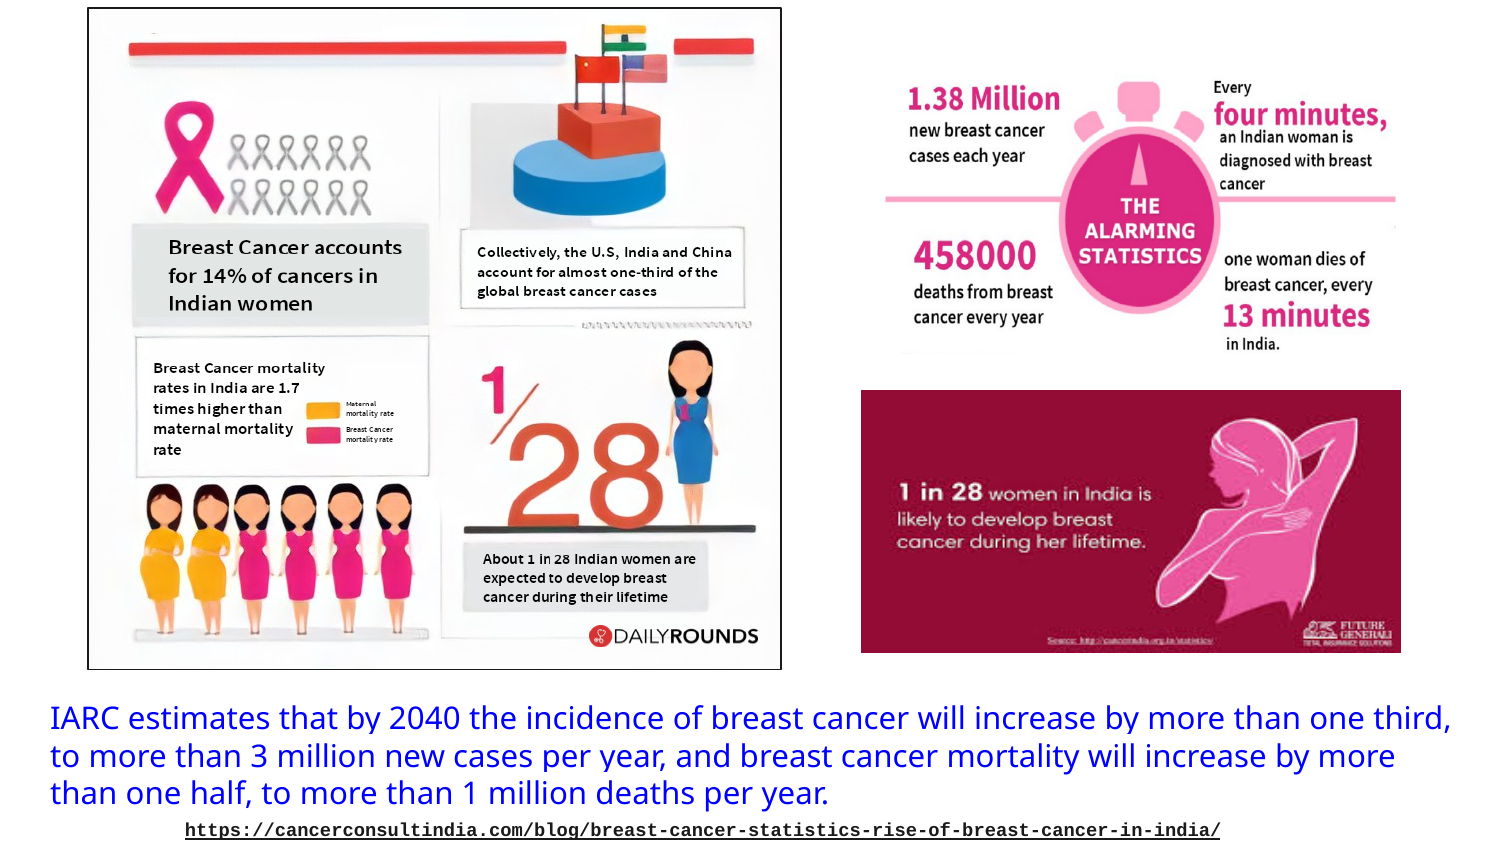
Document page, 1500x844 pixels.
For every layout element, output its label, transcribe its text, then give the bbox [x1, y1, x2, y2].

picture [861, 390, 1401, 654]
picture [88, 8, 781, 670]
picture [804, 24, 1476, 376]
list IARC estimates that by 2040 the incidence of breast cancer will increase by more than one third, to more than 3 million new cases per year, and breast cancer mortality will increase by more than one half, to more than 1 million deaths per year. [35, 710, 1471, 838]
text_box https://cancerconsultindia.com/blog/breast-cancer-statistics-rise-of-breast-cancer-in-india/ [169, 806, 1438, 844]
